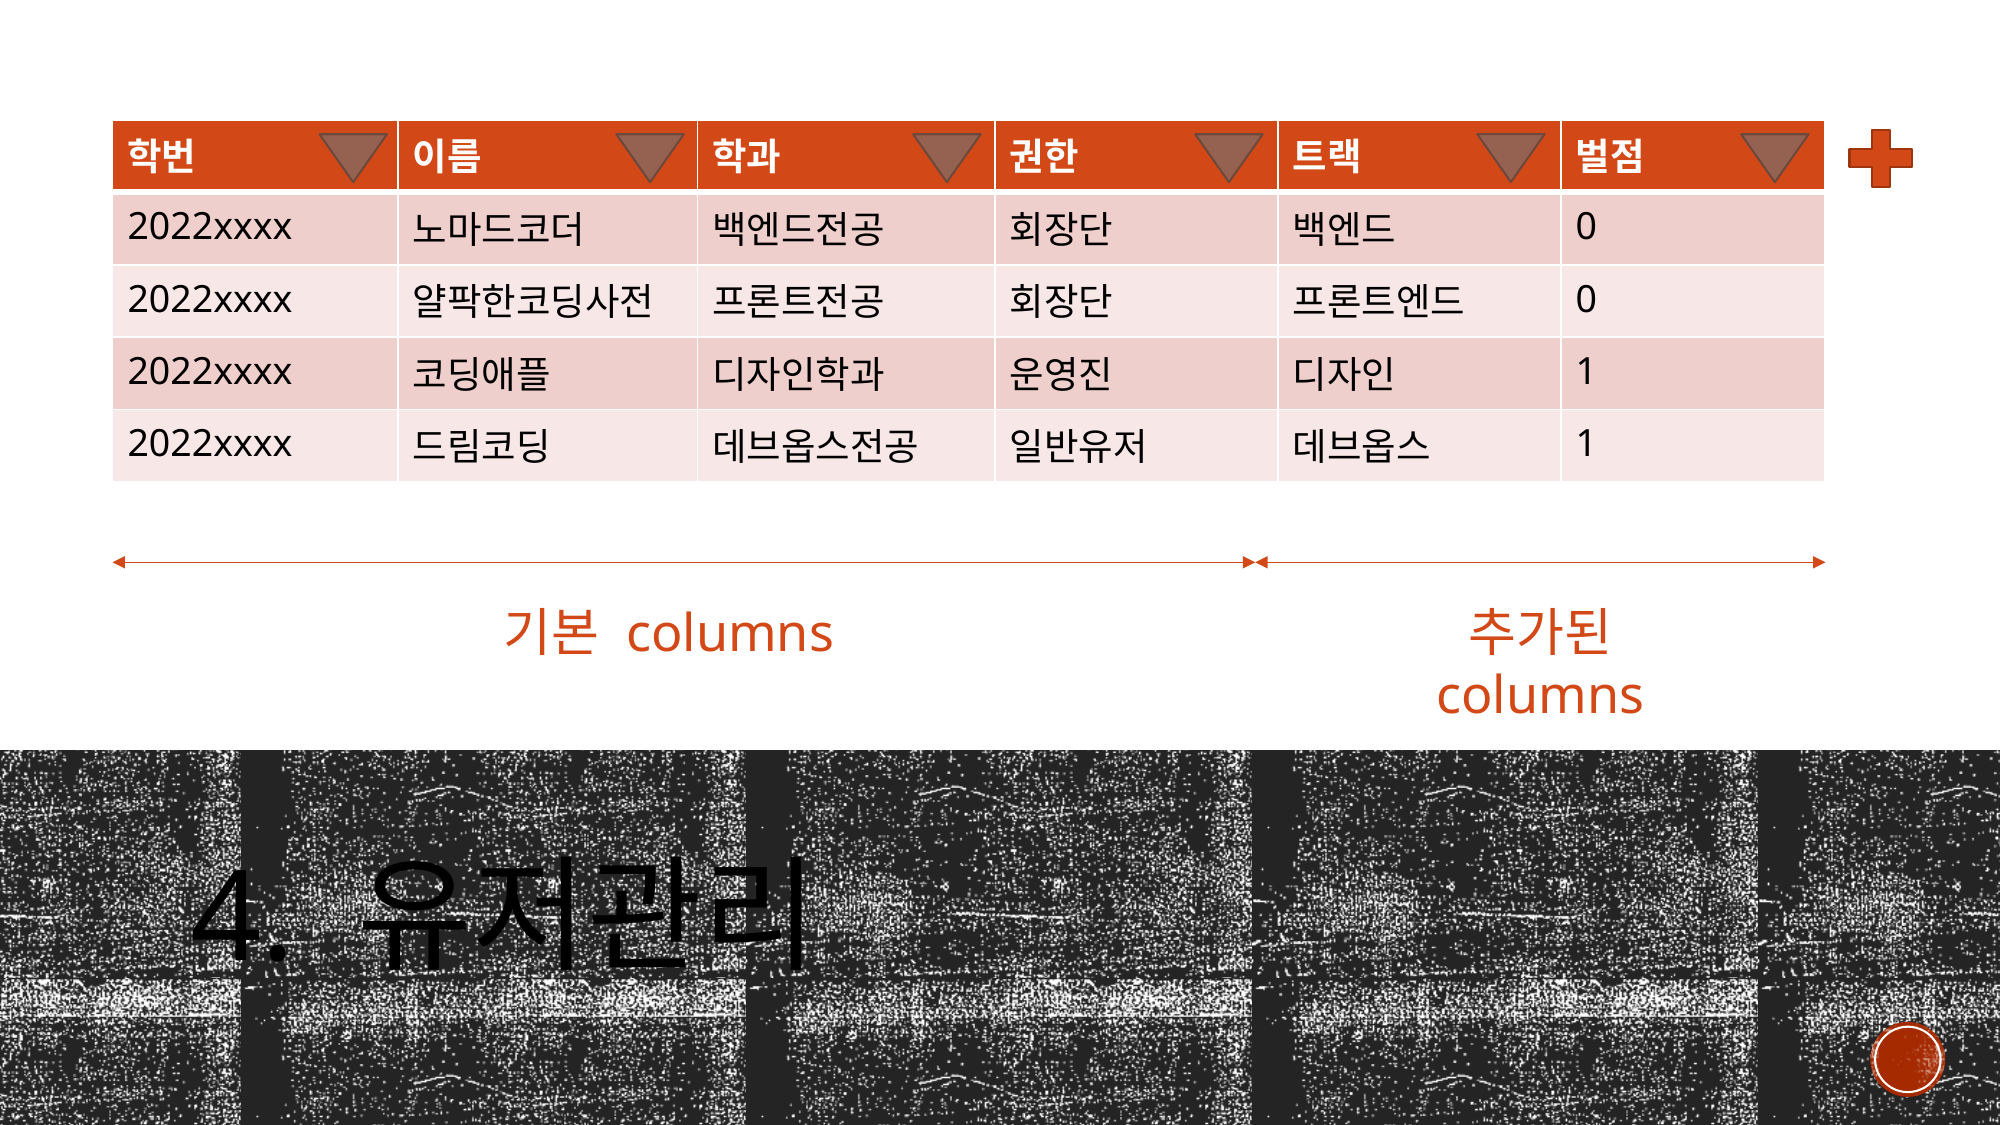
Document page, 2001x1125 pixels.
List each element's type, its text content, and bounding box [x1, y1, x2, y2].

text_box [0, 749, 2000, 1125]
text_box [113, 121, 1923, 669]
text_box [0, 0, 2000, 749]
text_box 4. 유저관리 [175, 794, 1826, 1045]
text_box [1872, 1024, 1943, 1096]
